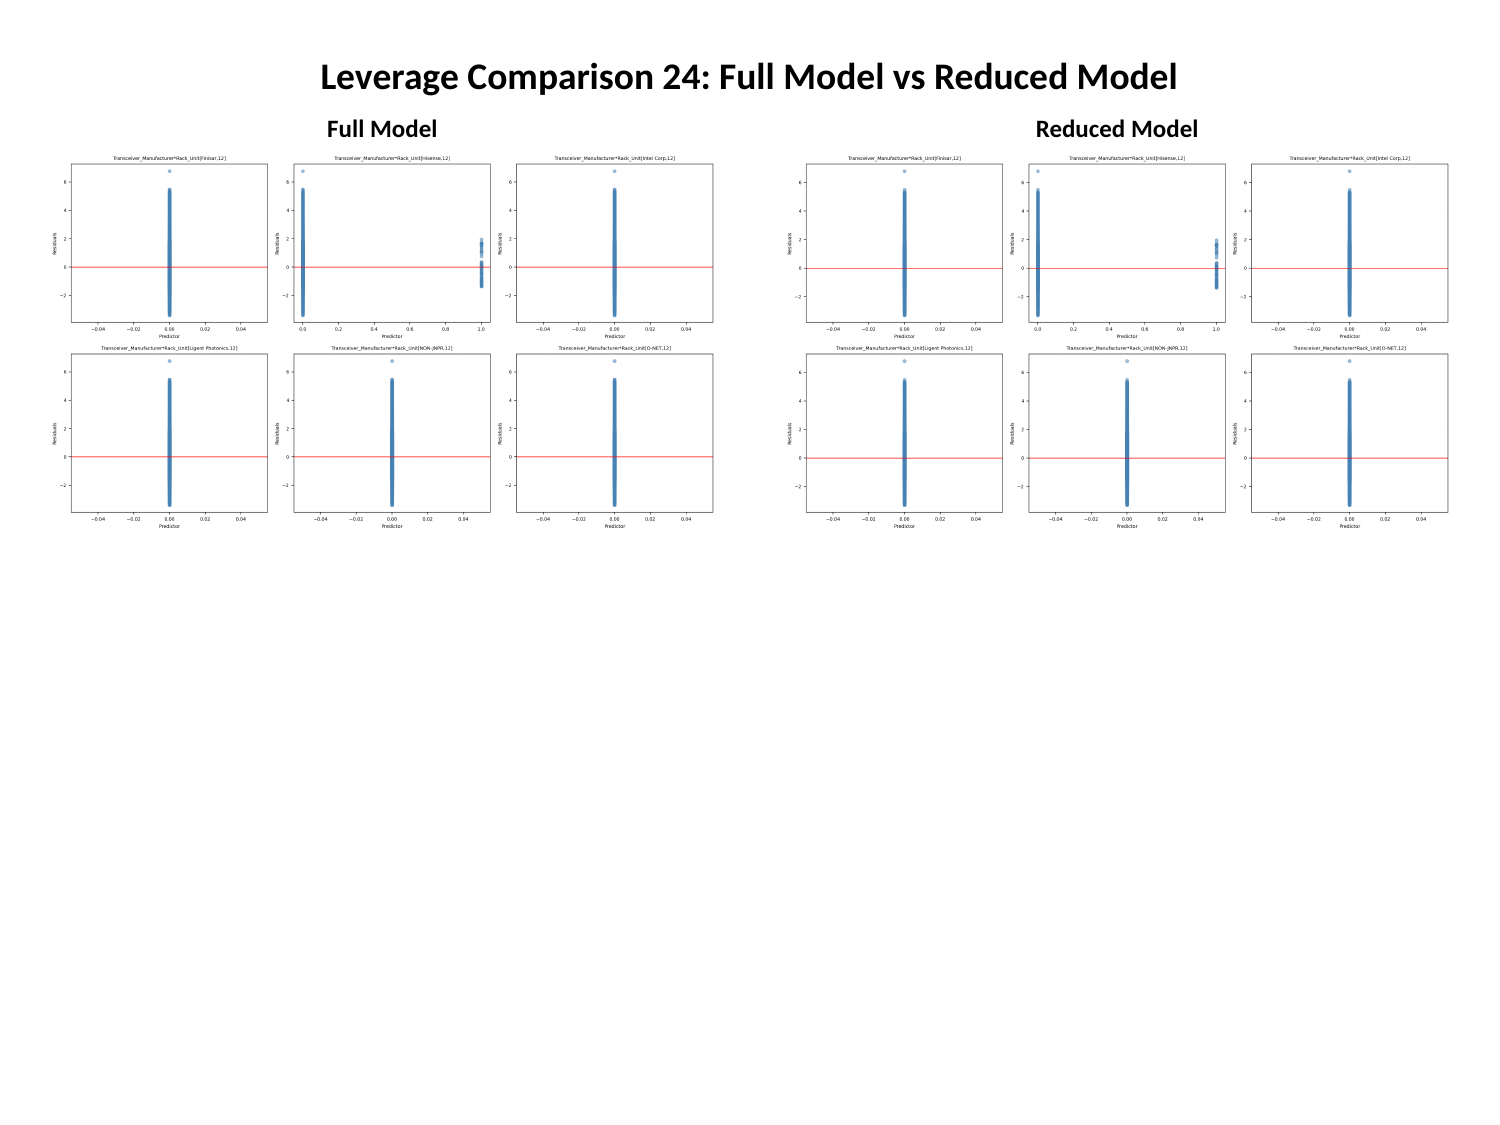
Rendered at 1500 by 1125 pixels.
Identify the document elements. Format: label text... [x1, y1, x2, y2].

picture [779, 149, 1456, 536]
text_box Full Model [312, 104, 453, 148]
picture [44, 149, 721, 536]
text_box Leverage Comparison 24: Full Model vs Reduced Model [305, 44, 1194, 105]
text_box Reduced Model [1021, 104, 1214, 148]
